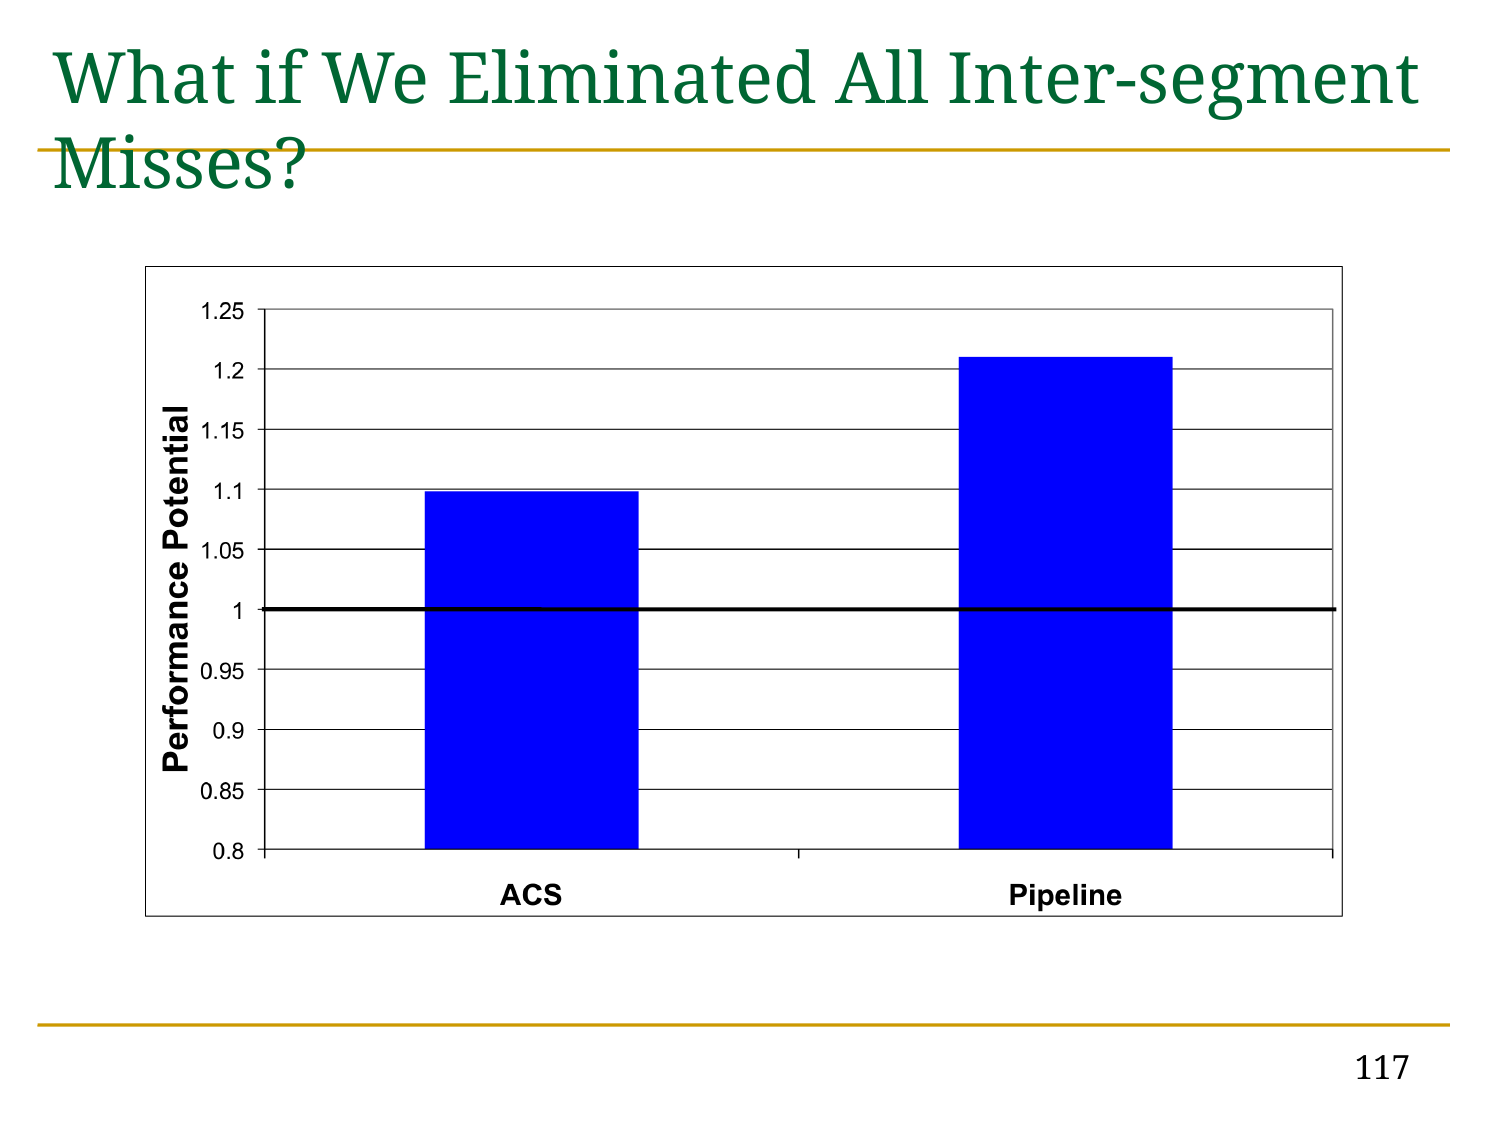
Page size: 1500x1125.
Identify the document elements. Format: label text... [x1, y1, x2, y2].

slide_number 117 [1074, 1023, 1426, 1100]
title What if We Eliminated All Inter-segment Misses? [37, 24, 1450, 149]
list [141, 262, 1346, 920]
